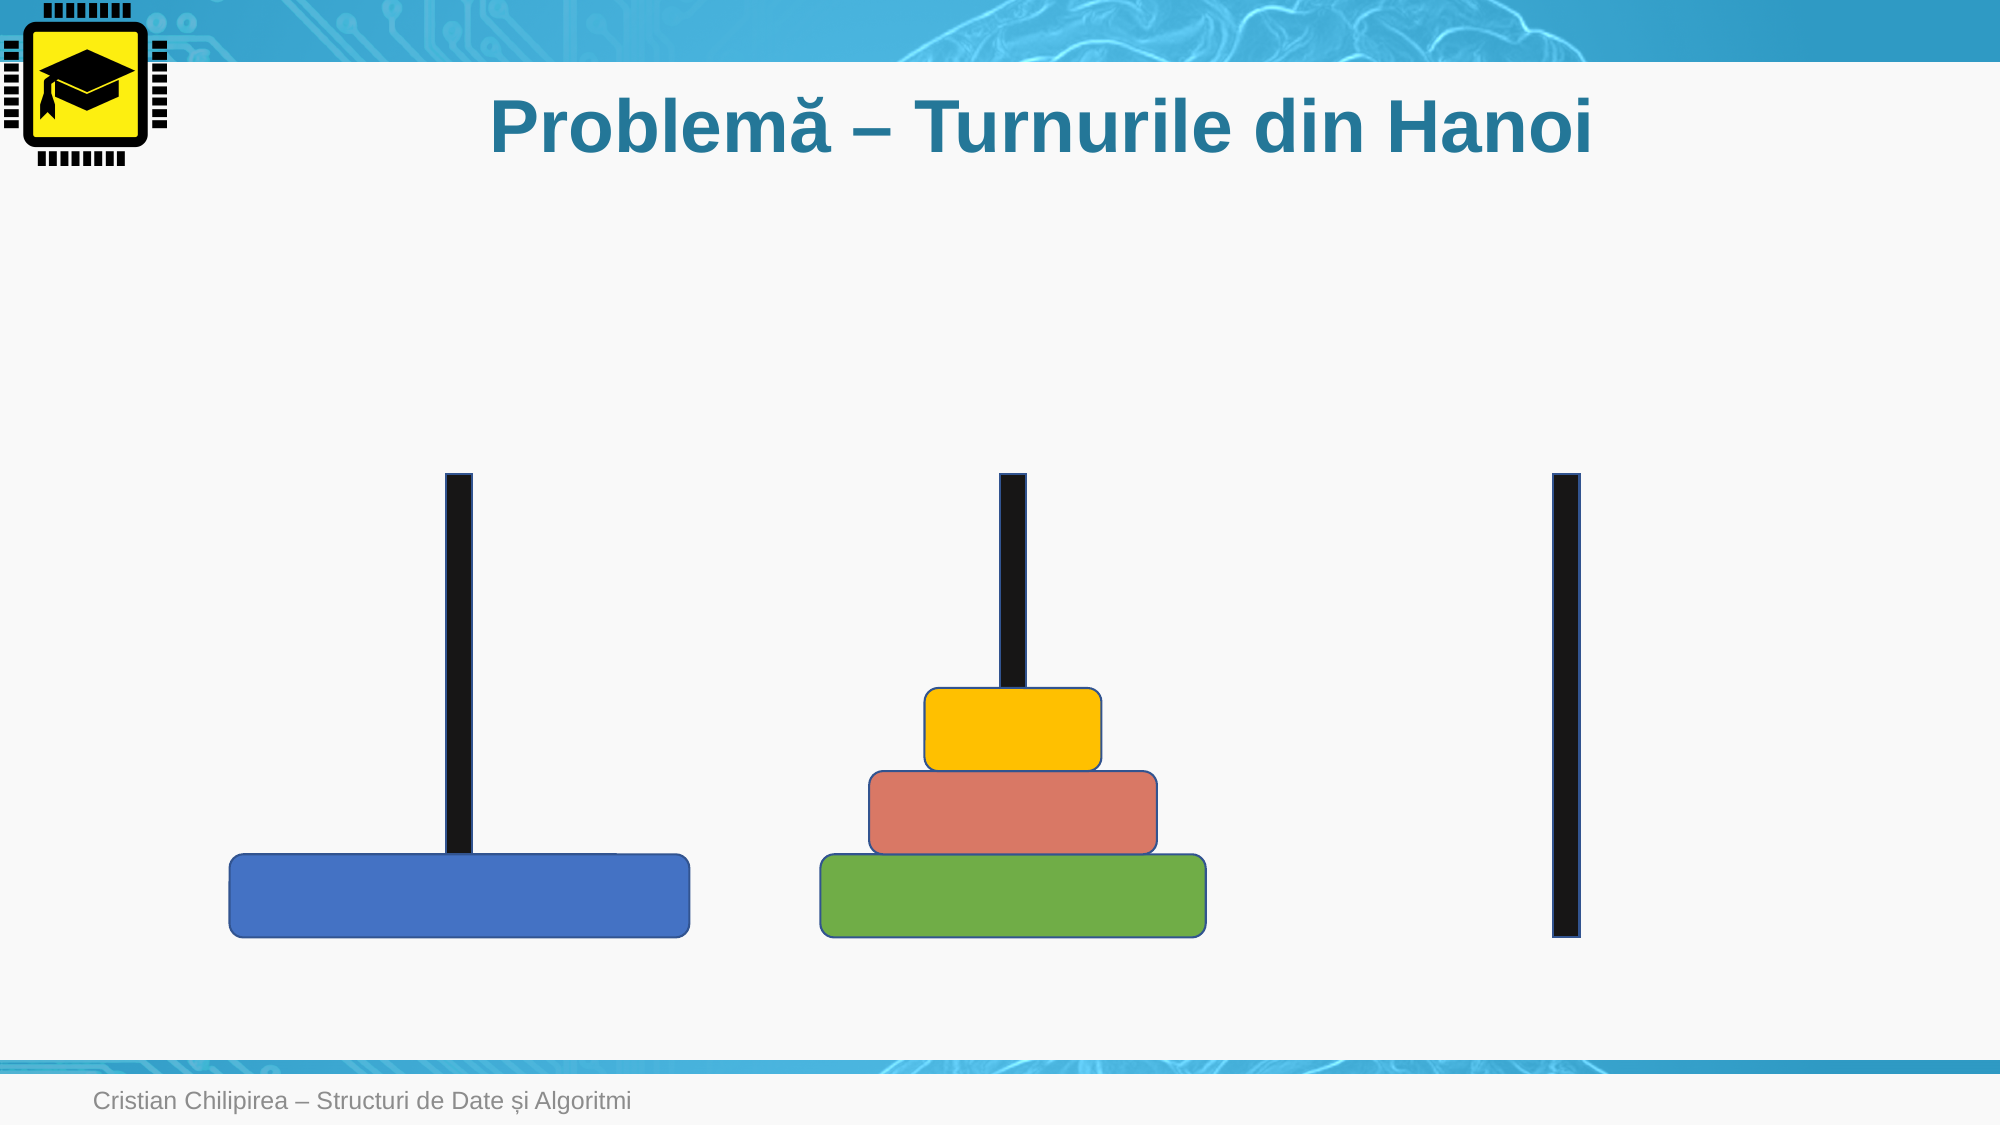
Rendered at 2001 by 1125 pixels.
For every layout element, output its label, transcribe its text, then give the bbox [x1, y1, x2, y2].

picture [0, 1060, 2000, 1074]
text_box [999, 473, 1027, 686]
title Problemă – Turnurile din Hanoi [170, 76, 1915, 180]
text_box [923, 686, 1103, 773]
text_box [868, 770, 1158, 856]
text_box [445, 473, 473, 853]
text_box [819, 853, 1207, 939]
text_box [1552, 473, 1581, 938]
picture [0, 0, 2000, 166]
footer Cristian Chilipirea – Structuri de Date și Algoritmi [77, 1073, 1338, 1125]
text_box [228, 853, 691, 939]
